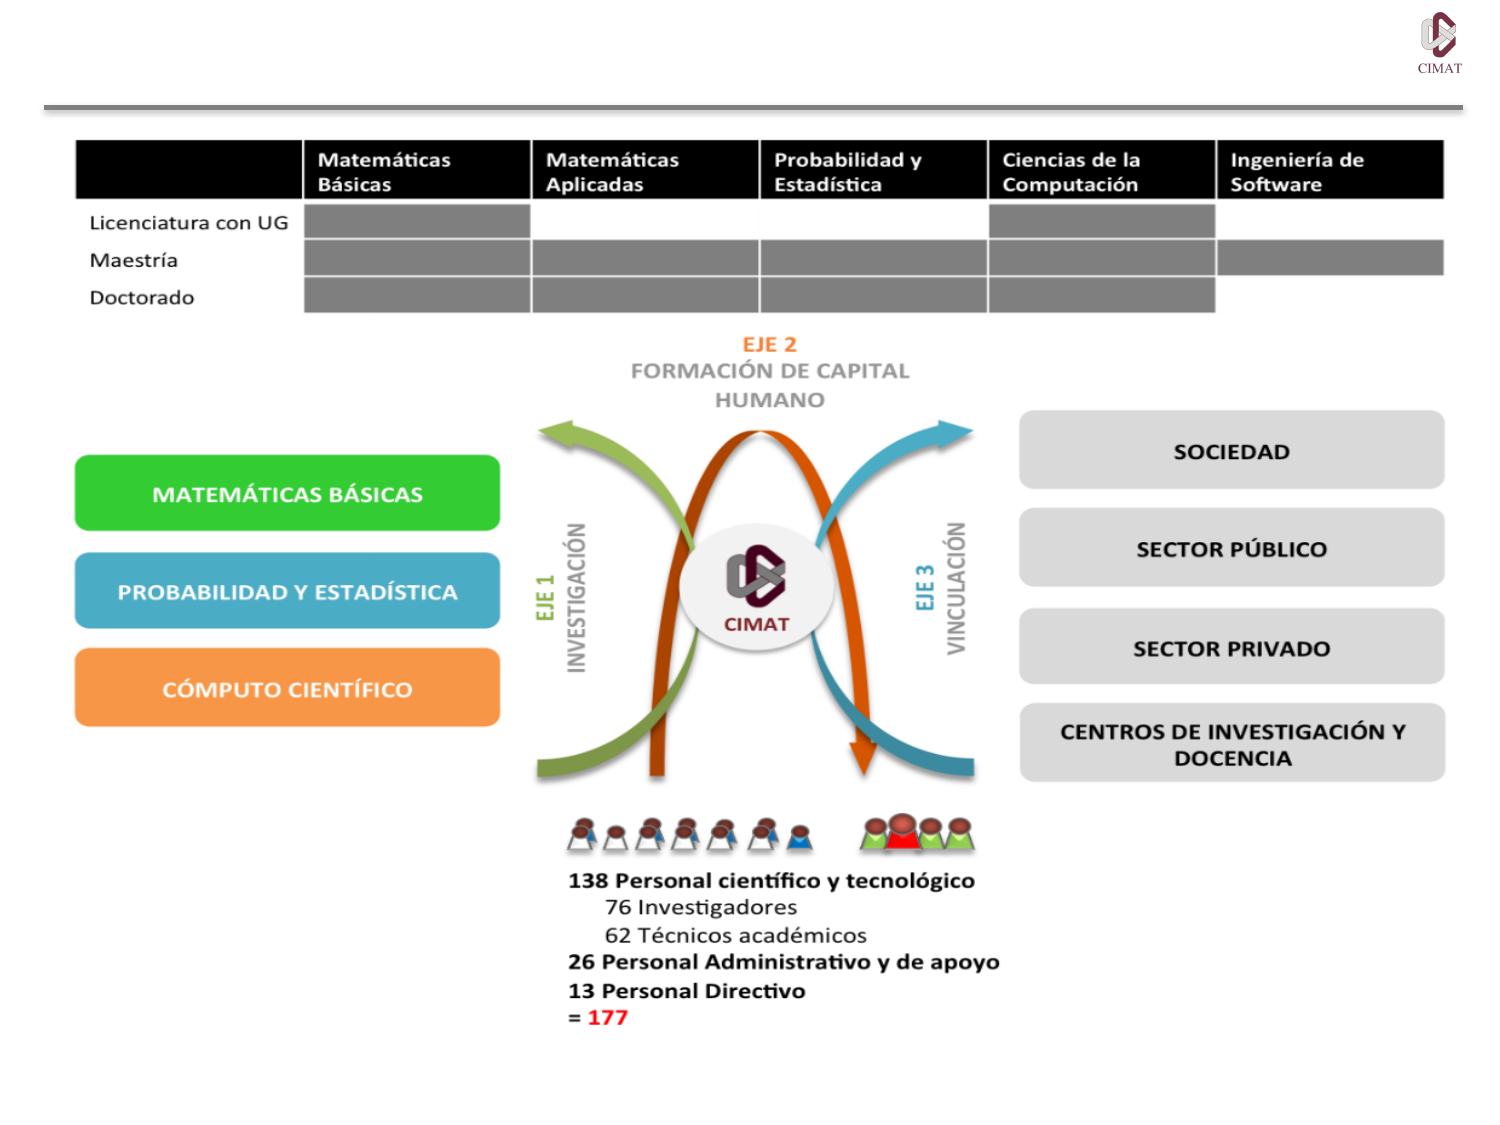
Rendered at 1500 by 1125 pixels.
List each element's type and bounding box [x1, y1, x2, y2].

picture [25, 119, 1483, 1049]
picture [1417, 12, 1462, 73]
